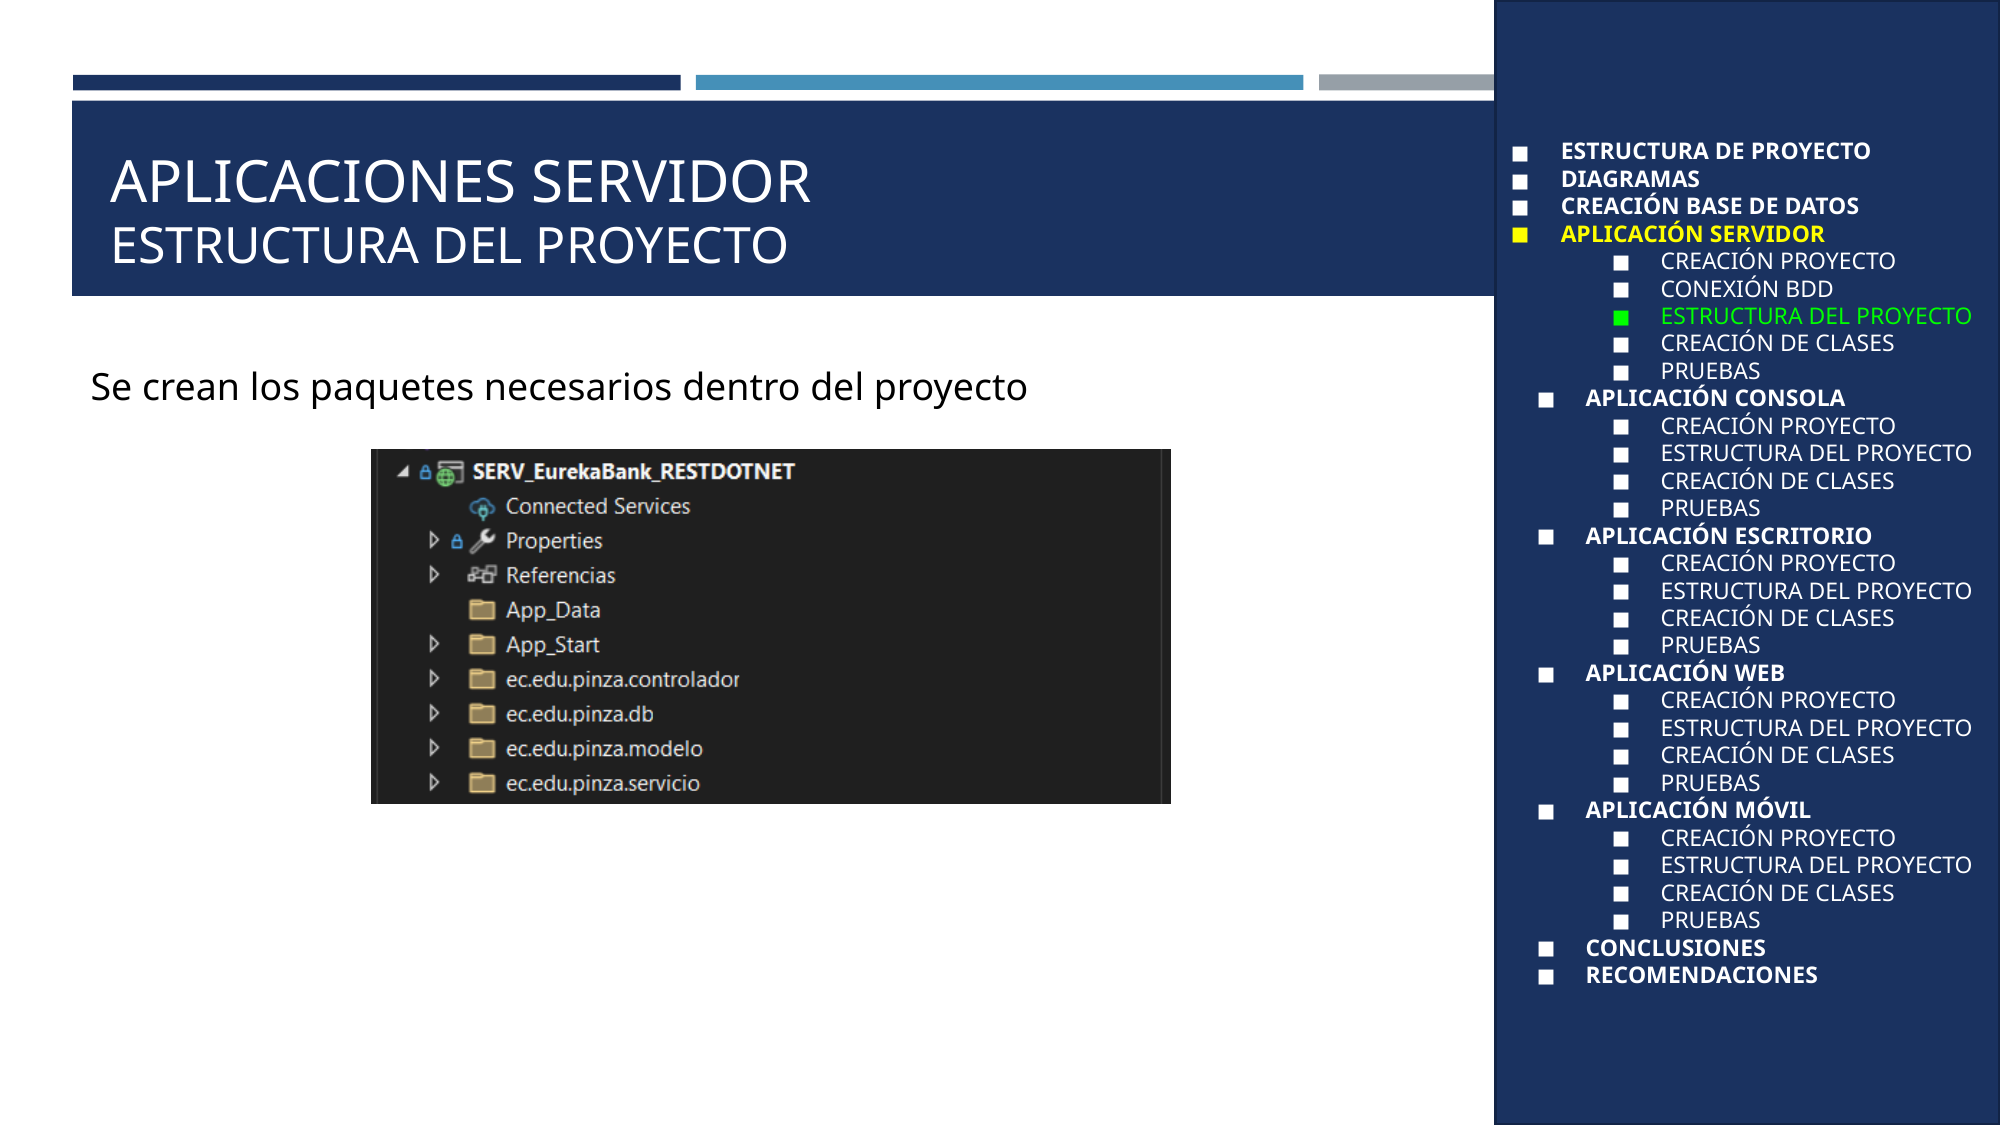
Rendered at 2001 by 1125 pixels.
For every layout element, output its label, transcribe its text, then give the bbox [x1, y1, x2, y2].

text_box ESTRUCTURA DE PROYECTO DIAGRAMAS CREACIÓN BASE DE DATOS APLICACIÓN SERVIDOR CREACIÓN PROYECTO CONEXIÓN BDD ESTRUCTURA DEL PROYECTO CREACIÓN DE CLASES PRUEBAS APLICACIÓN CONSOLA CREACIÓN PROYECTO ESTRUCTURA DEL PROYECTO CREACIÓN DE CLASES PRUEBAS APLICACIÓN ESCRITORIO CREACIÓN PROYECTO ESTRUCTURA DEL PROYECTO CREACIÓN DE CLASES PRUEBAS APLICACIÓN WEB CREACIÓN PROYECTO ESTRUCTURA DEL PROYECTO CREACIÓN DE CLASES PRUEBAS APLICACIÓN MÓVIL CREACIÓN PROYECTO ESTRUCTURA DEL PROYECTO CREACIÓN DE CLASES PRUEBAS CONCLUSIONES RECOMENDACIONES [1495, 0, 2000, 1125]
title APLICACIONES SERVIDOR ESTRUCTURA DEL PROYECTO [95, 115, 1486, 282]
picture [371, 449, 1172, 804]
list Se crean los paquetes necesarios dentro del proyecto [75, 321, 1467, 450]
